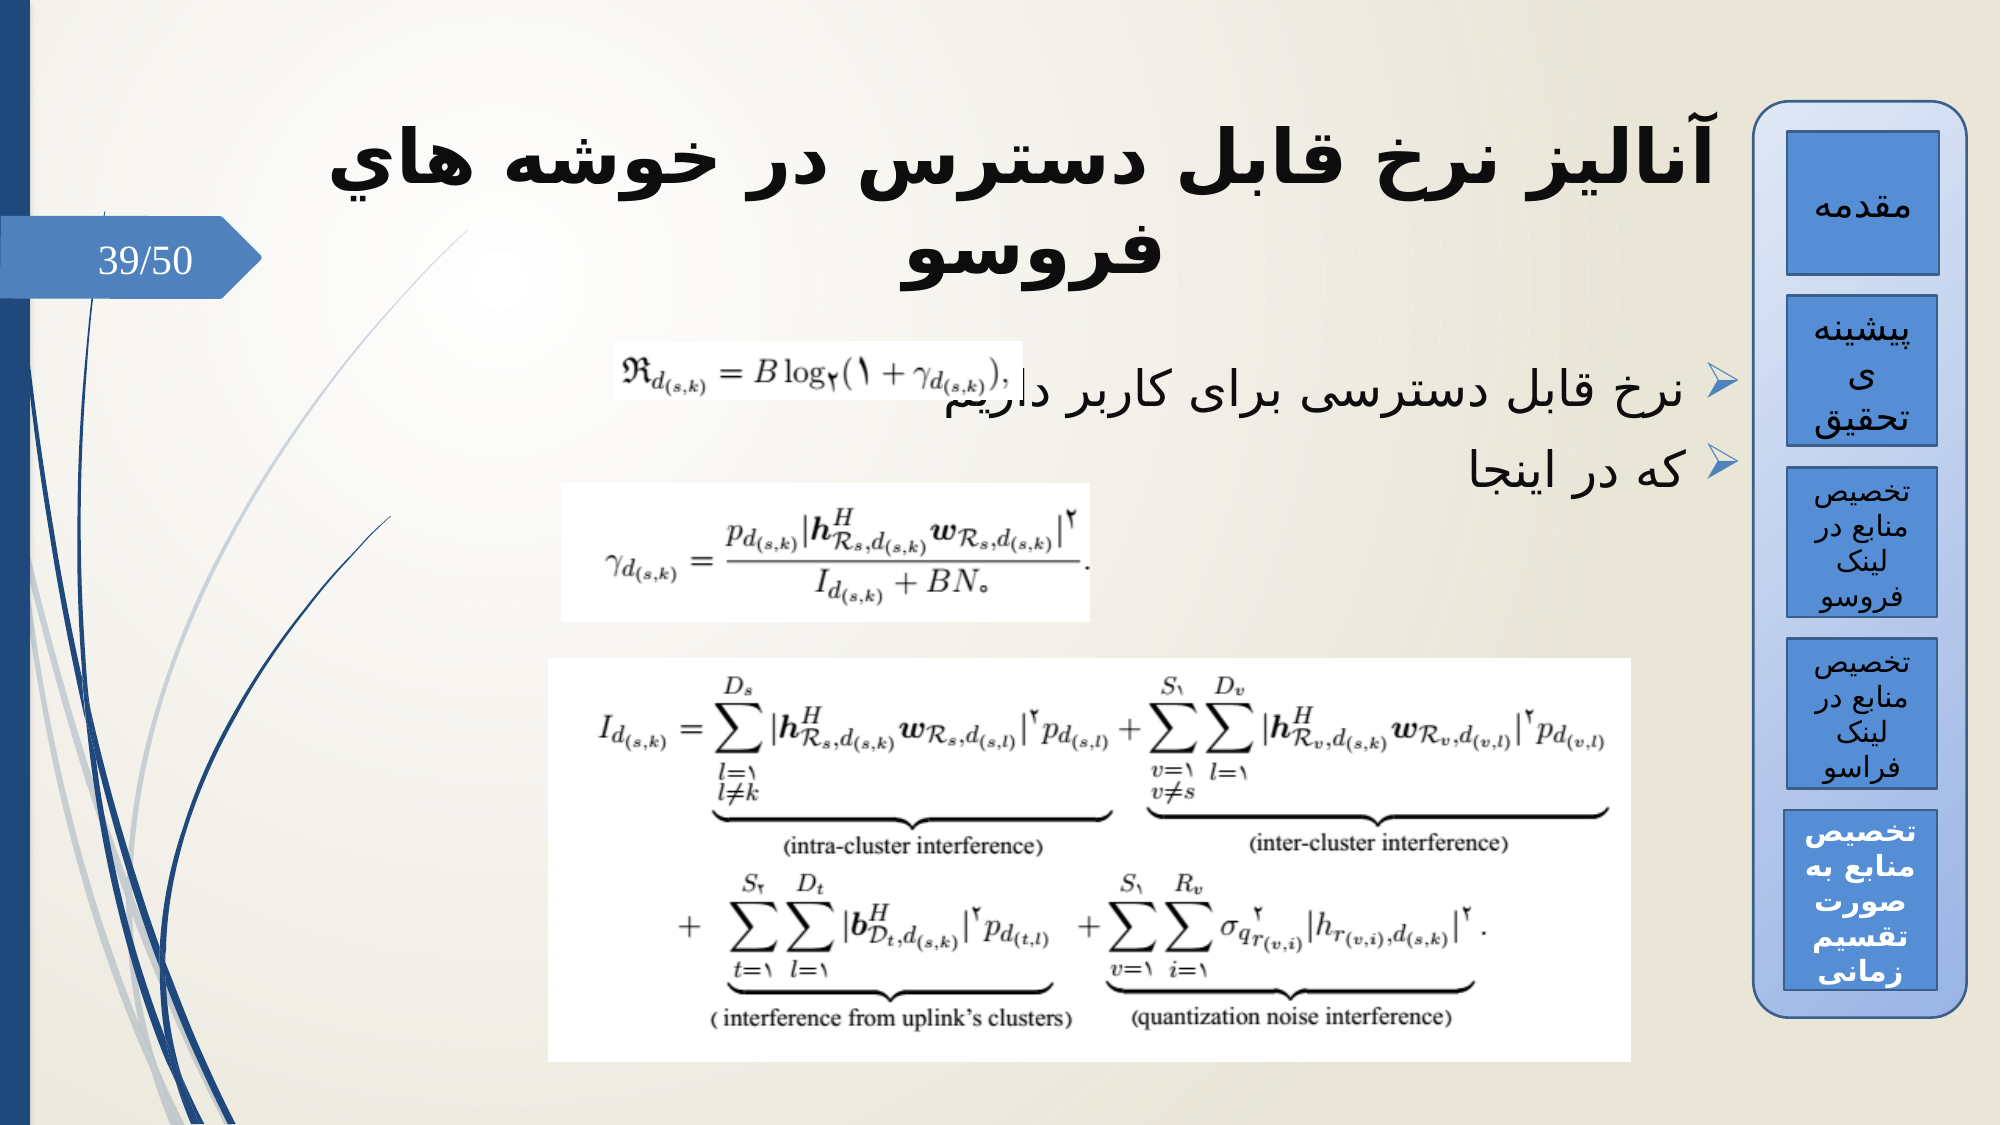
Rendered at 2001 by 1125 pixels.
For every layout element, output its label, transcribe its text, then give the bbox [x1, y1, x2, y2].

text_box تخصیص منابع در لینک فراسو [1786, 637, 1938, 790]
text_box پیشینه ی تحقیق [1786, 294, 1938, 447]
picture [614, 341, 1023, 400]
picture [561, 483, 1090, 622]
text_box تخصیص منابع در لینک فروسو [1786, 466, 1938, 618]
title آنالیز نرخ قابل دسترس در خوشه هاي فروسو [291, 101, 1754, 312]
slide_number 39/50 [43, 227, 209, 288]
text_box [1751, 99, 1968, 1019]
text_box مقدمه [1786, 130, 1940, 276]
text_box تخصیص منابع به صورت تقسیم زمانی [1783, 809, 1938, 991]
picture [548, 658, 1631, 1063]
